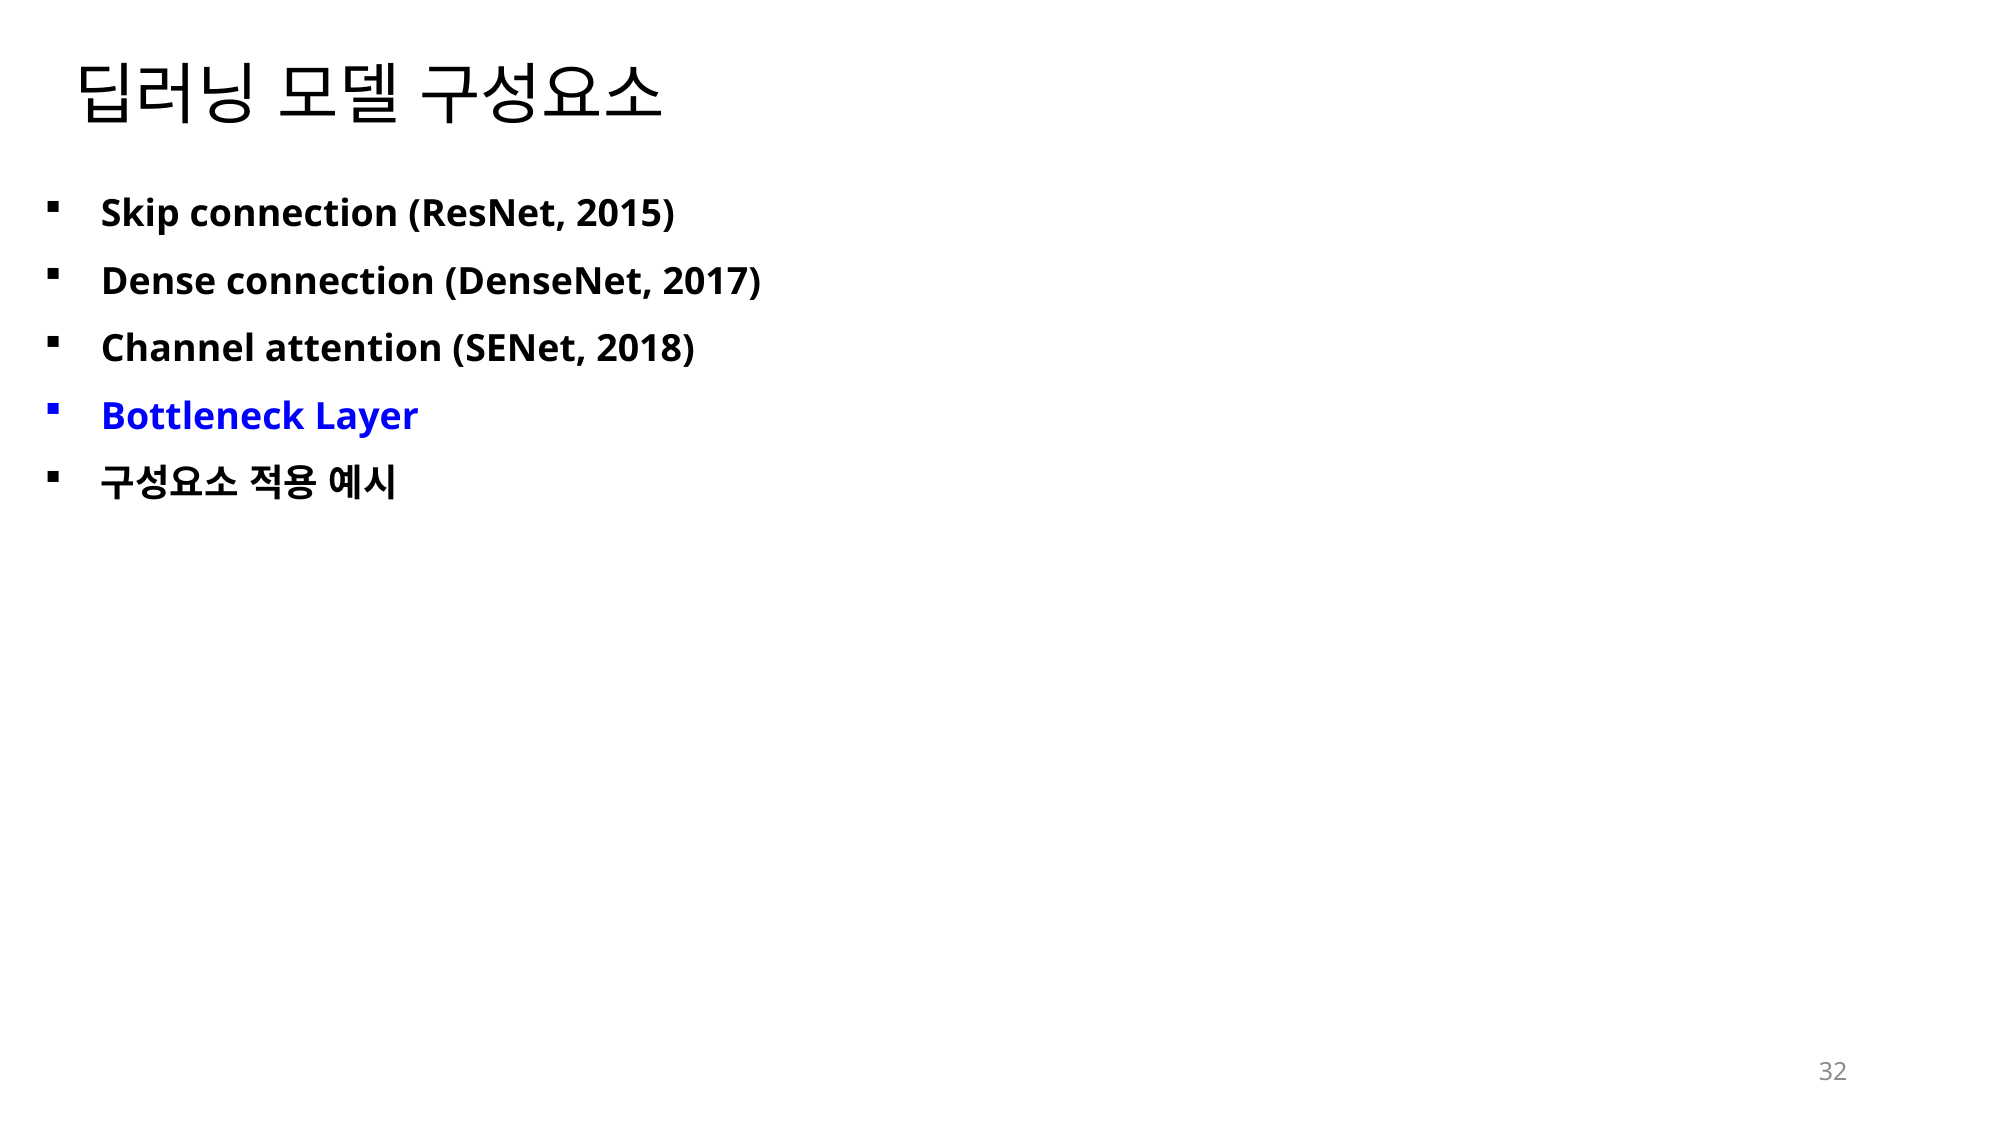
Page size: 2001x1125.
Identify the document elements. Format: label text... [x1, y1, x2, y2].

slide_number 32 [1412, 1042, 1863, 1103]
text_box Skip connection (ResNet, 2015) Dense connection (DenseNet, 2017) Channel attention (SENet, 2018) Bottleneck Layer 구성요소 적용 예시 [29, 159, 777, 512]
text_box 딥러닝 모델 구성요소 [59, 44, 681, 139]
